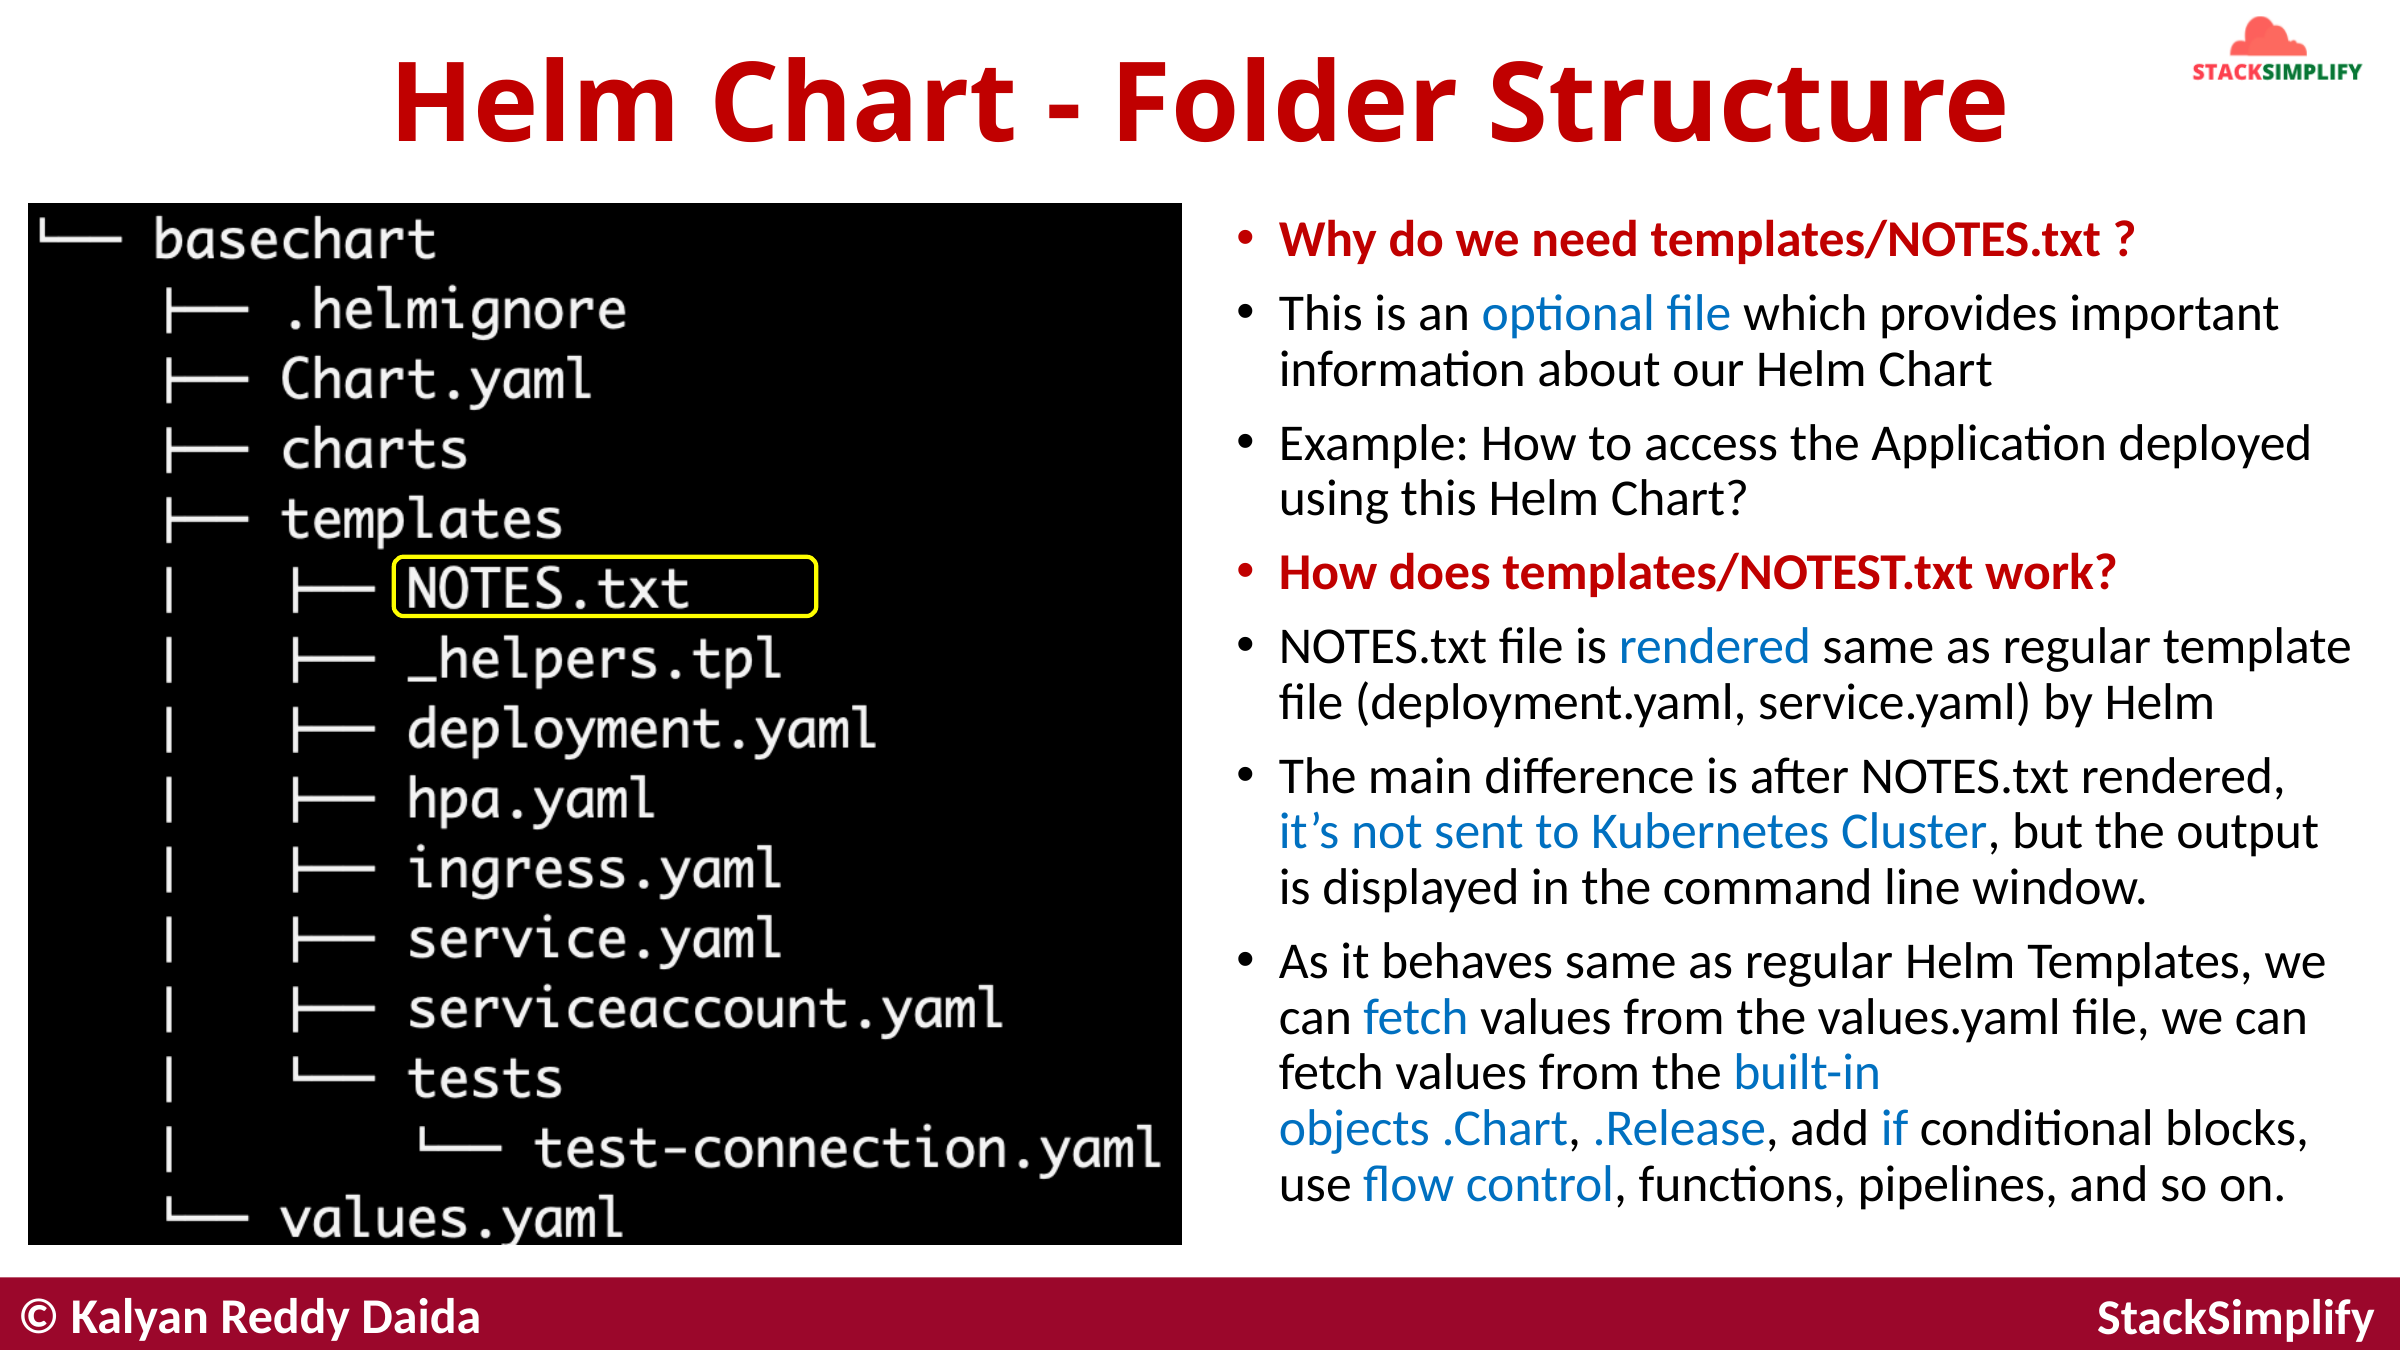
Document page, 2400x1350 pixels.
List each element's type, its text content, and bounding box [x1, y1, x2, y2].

picture [2235, 10, 2374, 86]
title Helm Chart - Folder Structure [165, 8, 2235, 204]
footer © Kalyan Reddy Daida [0, 1278, 543, 1350]
picture [28, 202, 1182, 1245]
list Why do we need templates/NOTES.txt ? This is an optional file which provides important information about our Helm Chart Example: How to access the Application deployed using this Helm Chart? How does templates/NOTEST.txt work? NOTES.txt file is rendered same as regular template file (deployment.yaml, service.yaml) by Helm The main difference is after NOTES.txt rendered, it’s not sent to Kubernetes Cluster, but the output is displayed in the command line window. As it behaves same as regular Helm Templates, we can fetch values from the values.yaml file, we can fetch values from the built-in objects .Chart, .Release, add if conditional blocks, use flow control, functions, pipelines, and so on. [1218, 203, 2372, 1237]
